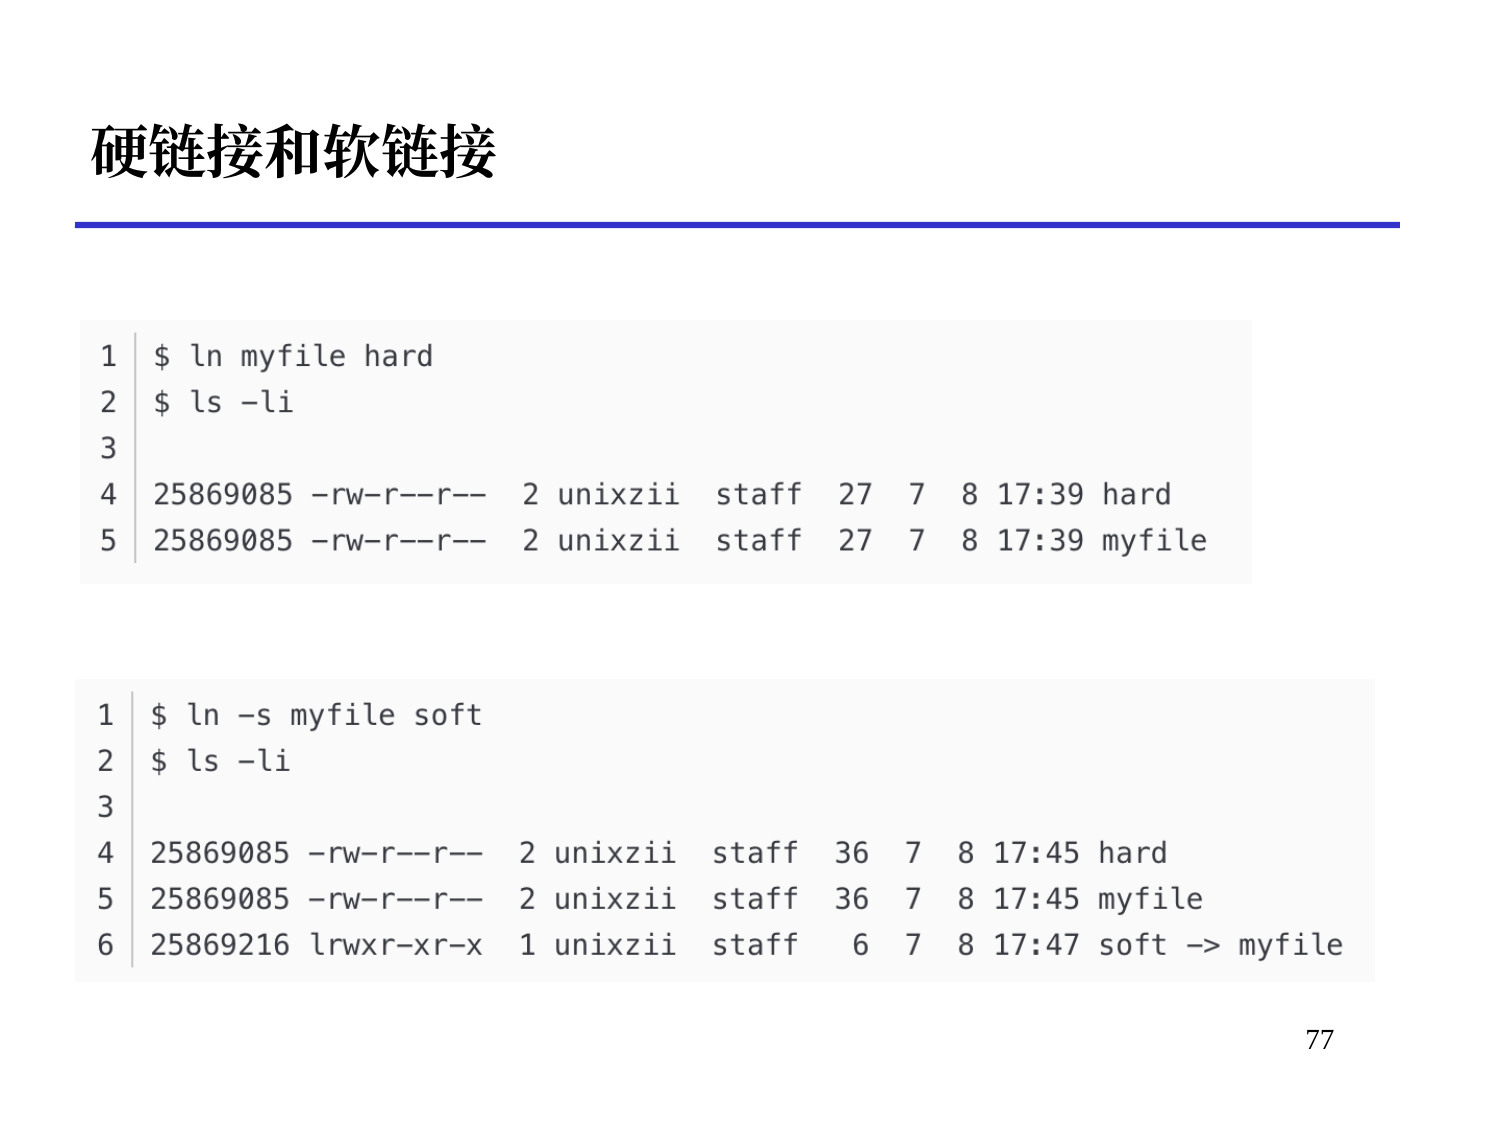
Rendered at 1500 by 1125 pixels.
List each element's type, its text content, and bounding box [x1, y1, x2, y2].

title 硬链接和软链接 [75, 75, 1400, 225]
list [80, 320, 1252, 584]
picture [74, 678, 1376, 982]
slide_number * [1137, 1012, 1350, 1088]
